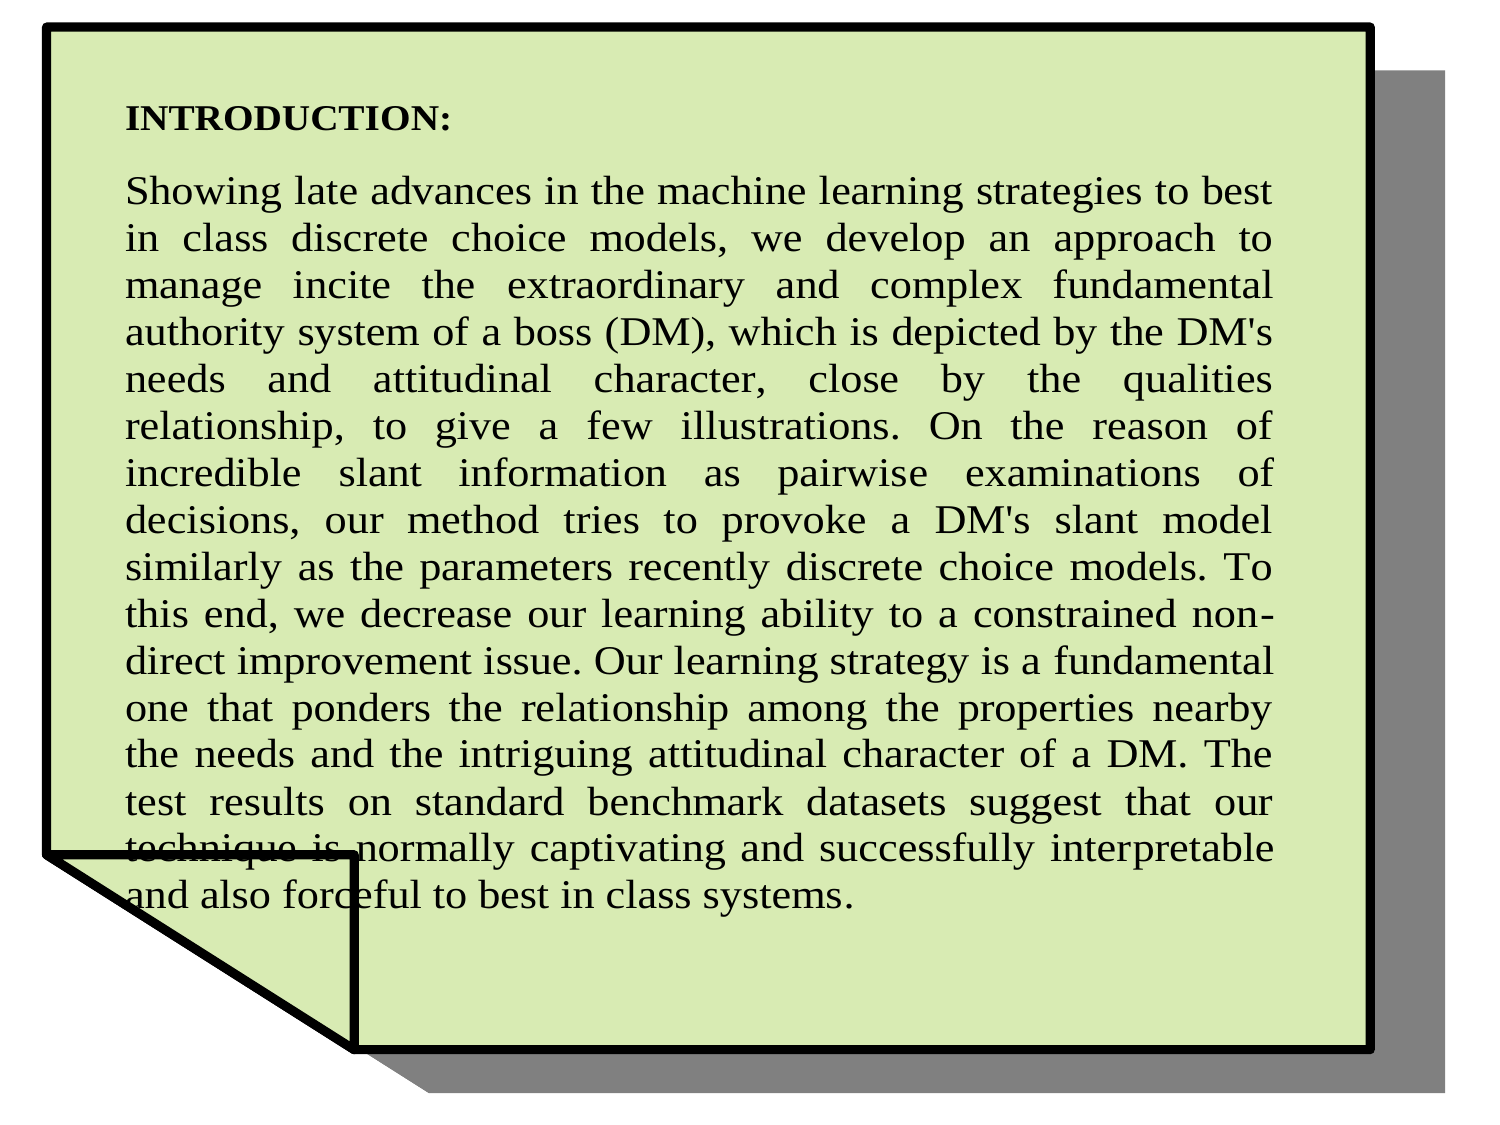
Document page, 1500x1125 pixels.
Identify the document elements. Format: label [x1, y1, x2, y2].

picture [124, 96, 1276, 1012]
